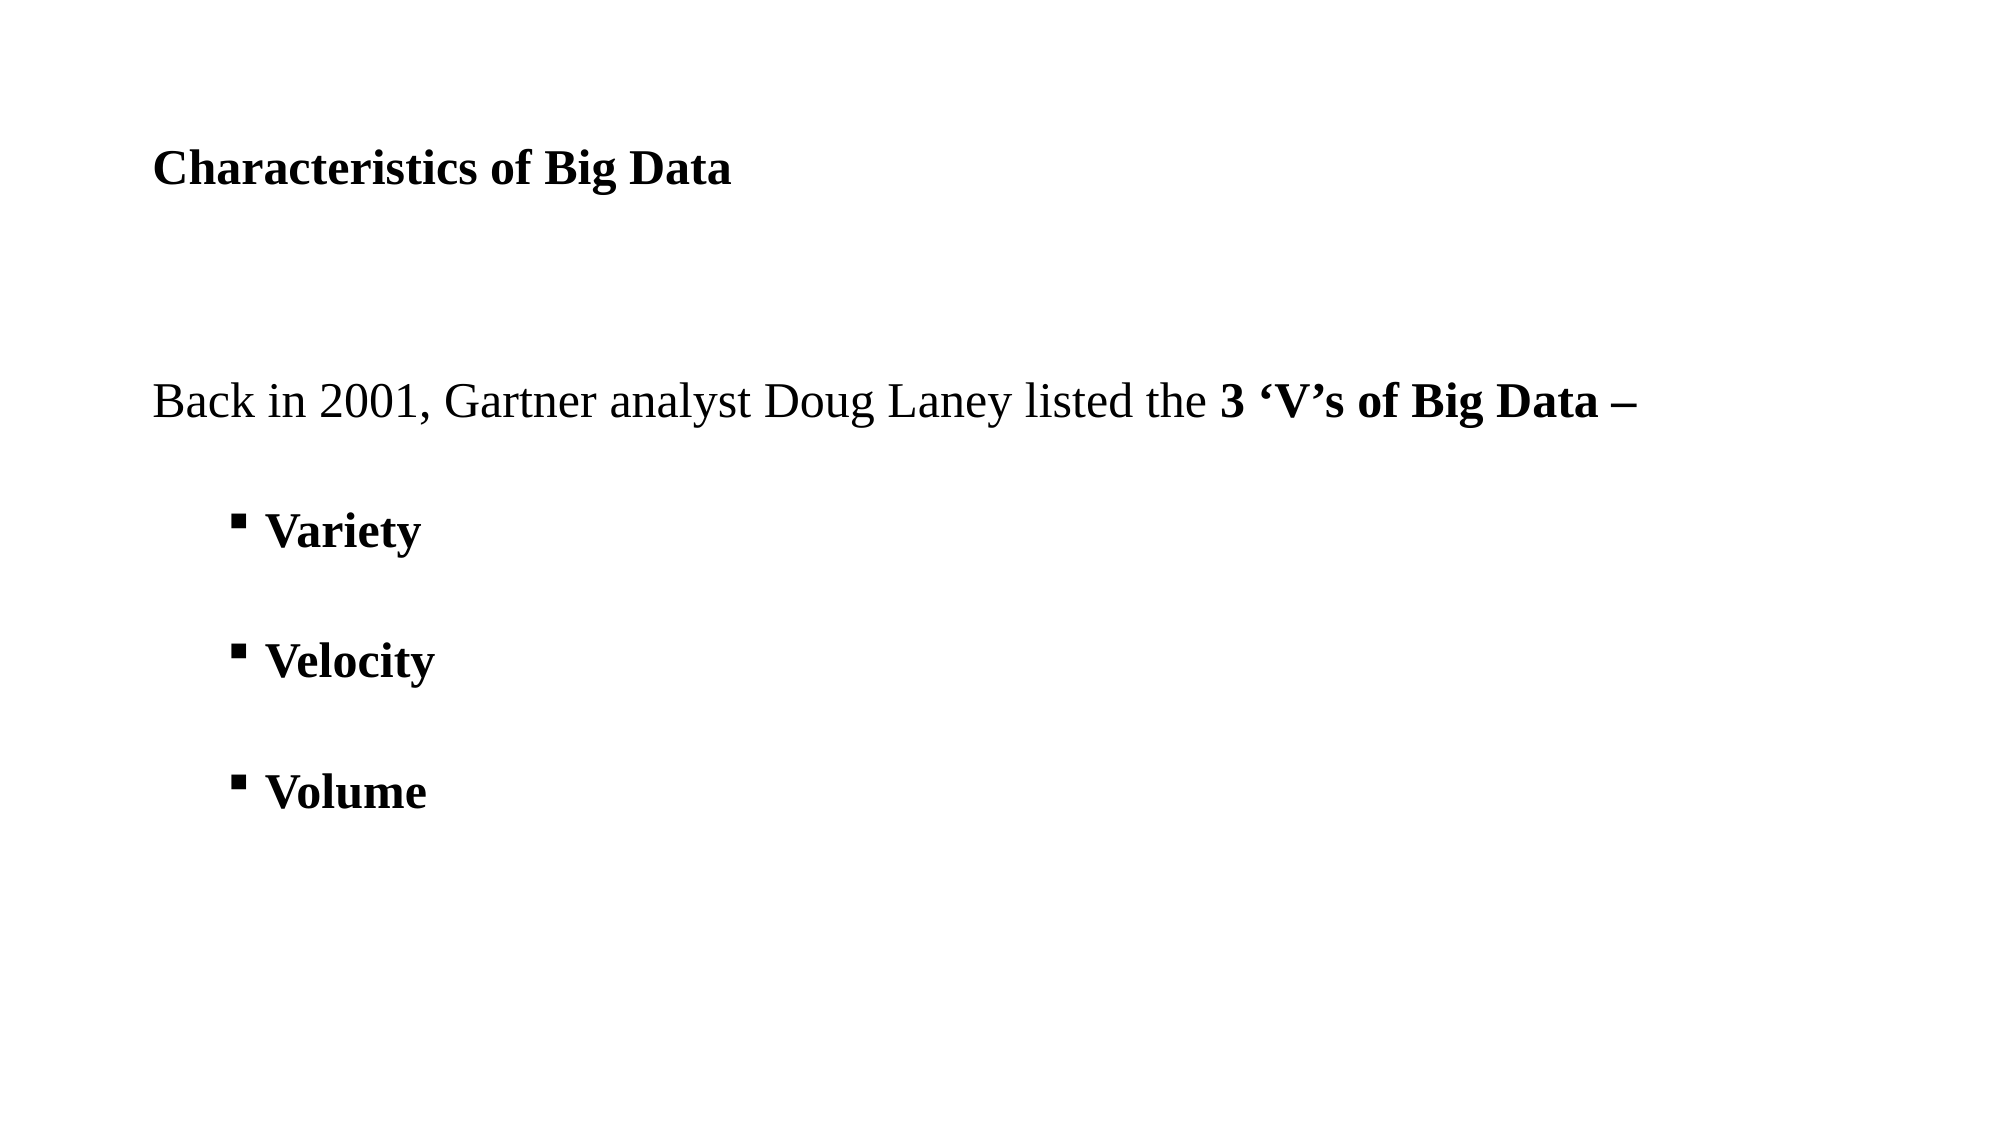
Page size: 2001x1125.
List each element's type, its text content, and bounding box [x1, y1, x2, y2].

title Characteristics of Big Data [137, 59, 1863, 278]
list Back in 2001, Gartner analyst Doug Laney listed the 3 ‘V’s of Big Data – Variety Velocity Volume [137, 299, 1863, 1014]
